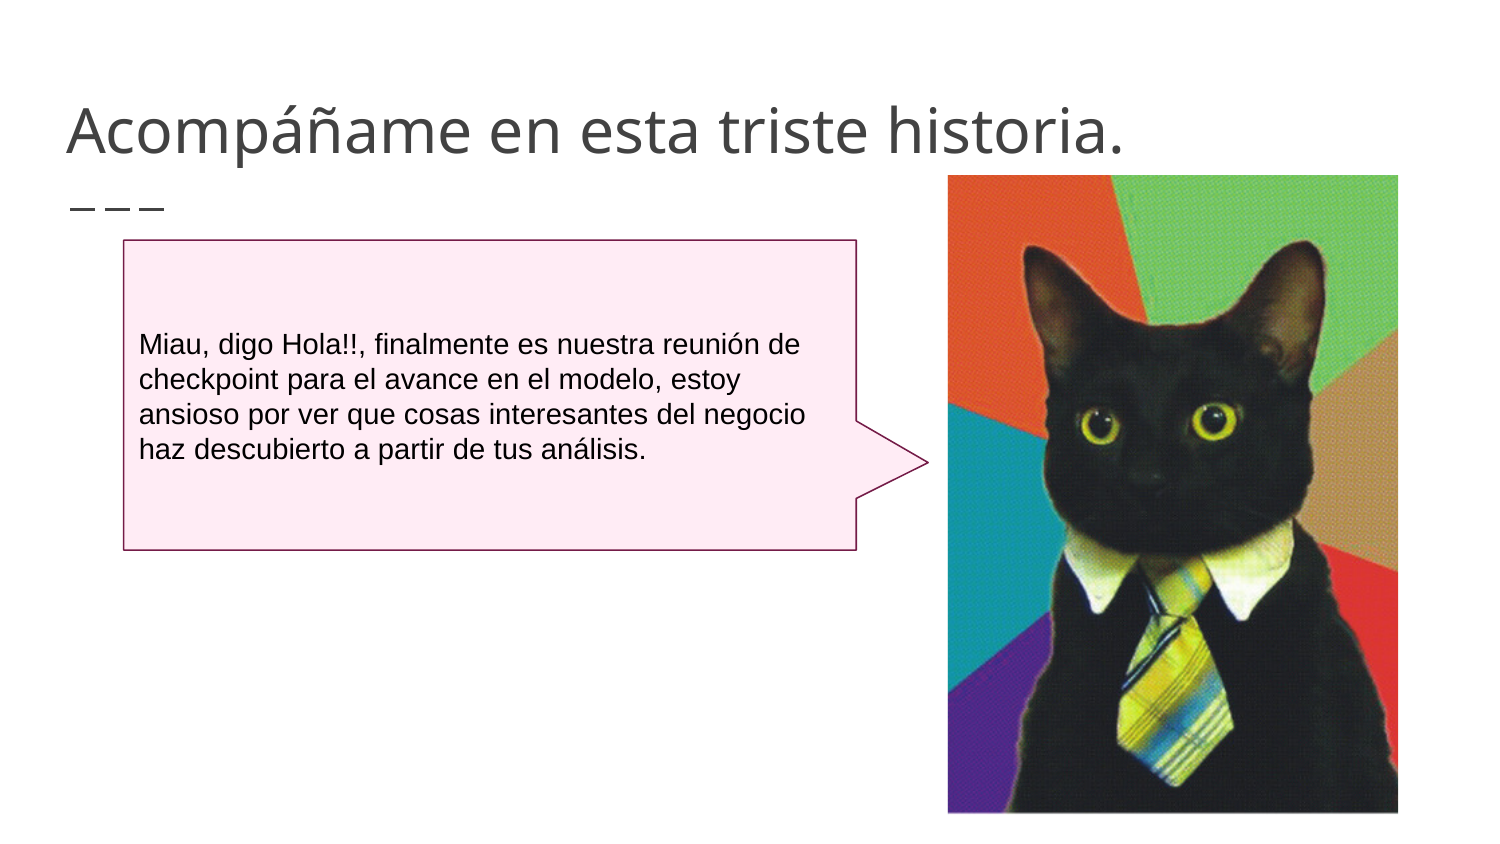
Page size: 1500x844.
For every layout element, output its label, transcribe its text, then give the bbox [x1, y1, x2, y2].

text_box Miau, digo Hola!!, finalmente es nuestra reunión de checkpoint para el avance en el modelo, estoy ansioso por ver que cosas interesantes del negocio haz descubierto a partir de tus análisis. [123, 240, 929, 551]
title Acompáñame en esta triste historia. [51, 61, 1449, 182]
picture [947, 175, 1399, 815]
